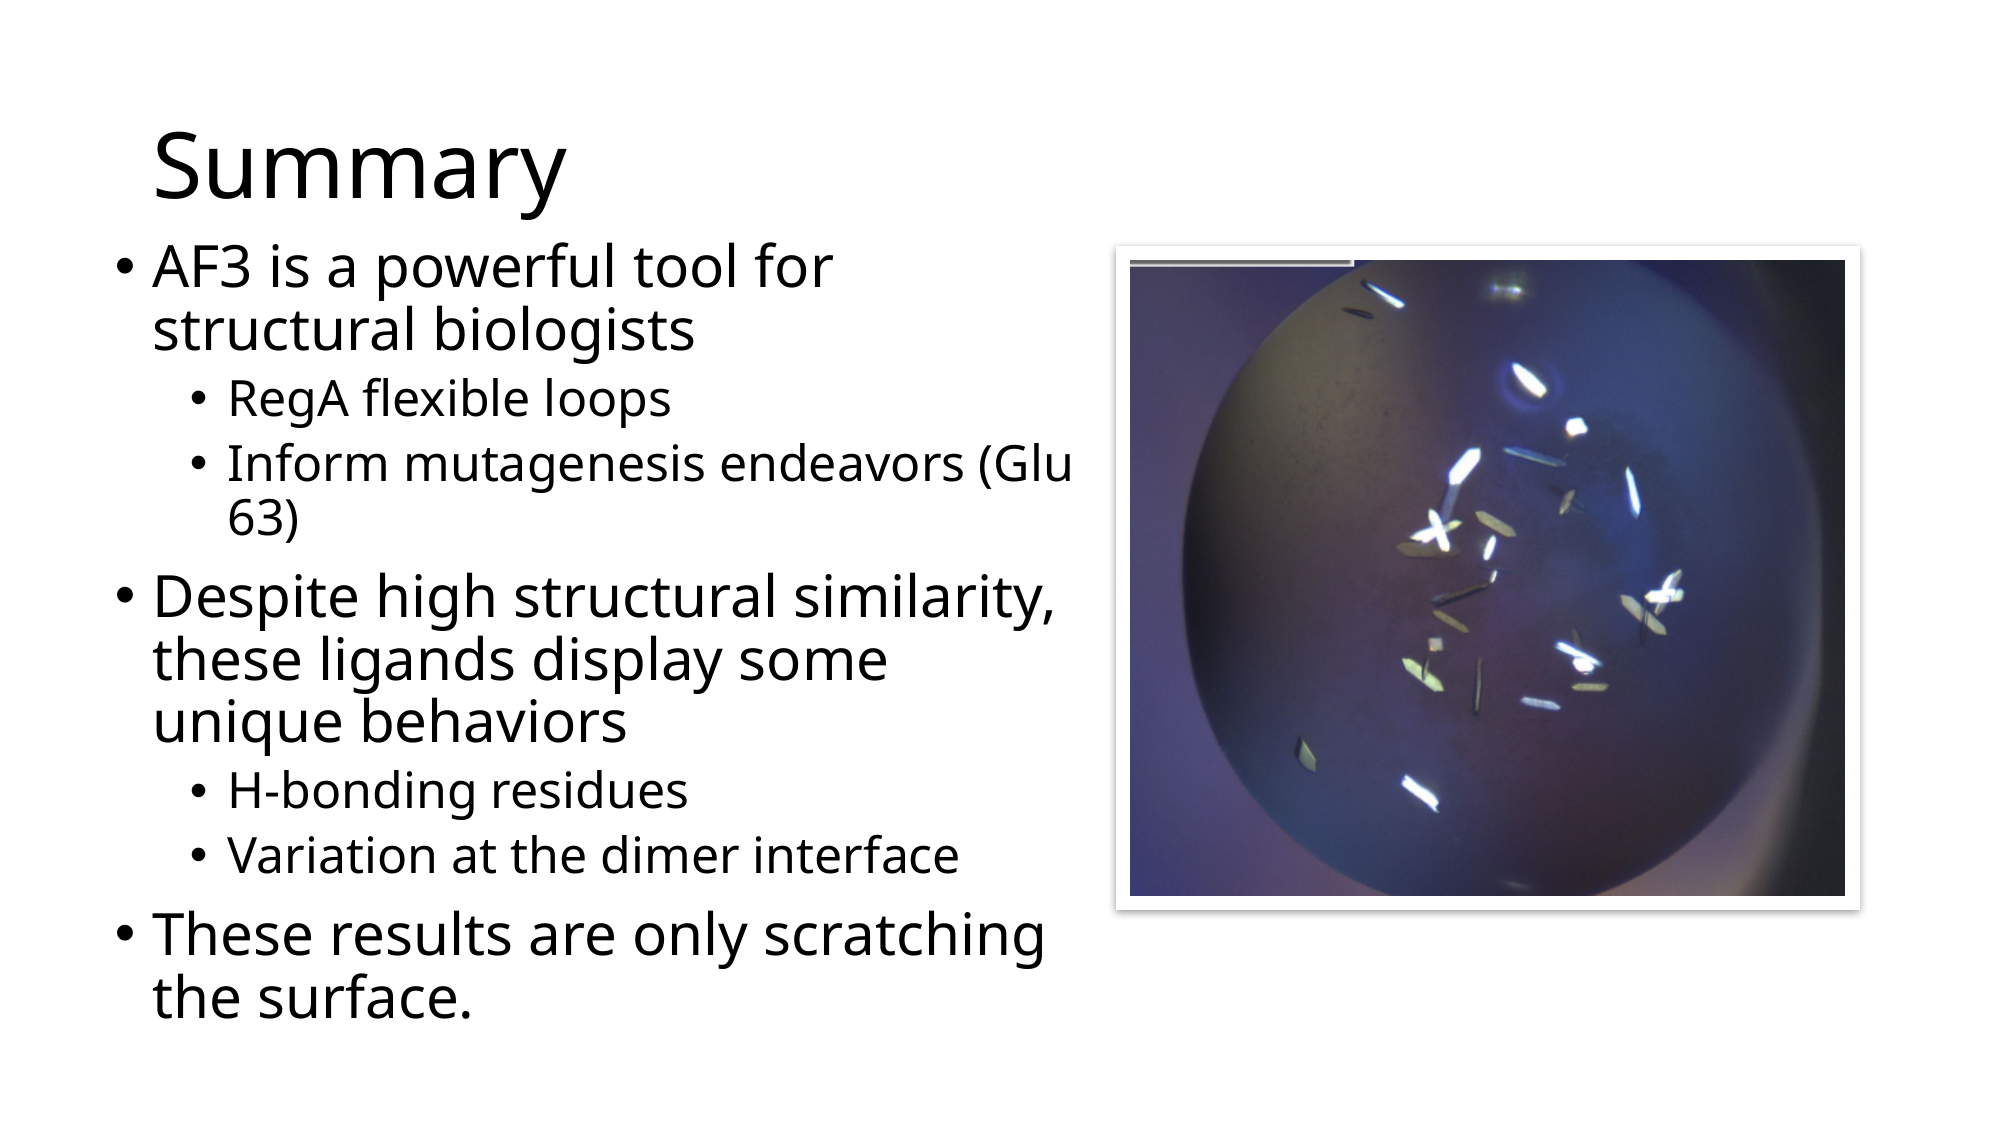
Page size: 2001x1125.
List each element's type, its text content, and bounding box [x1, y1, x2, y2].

list AF3 is a powerful tool for structural biologists RegA flexible loops Inform mutagenesis endeavors (Glu 63) Despite high structural similarity, these ligands display some unique behaviors H-bonding residues Variation at the dimer interface These results are only scratching the surface. [99, 230, 1093, 1066]
title Summary [137, 59, 1863, 278]
picture [1129, 259, 1846, 896]
